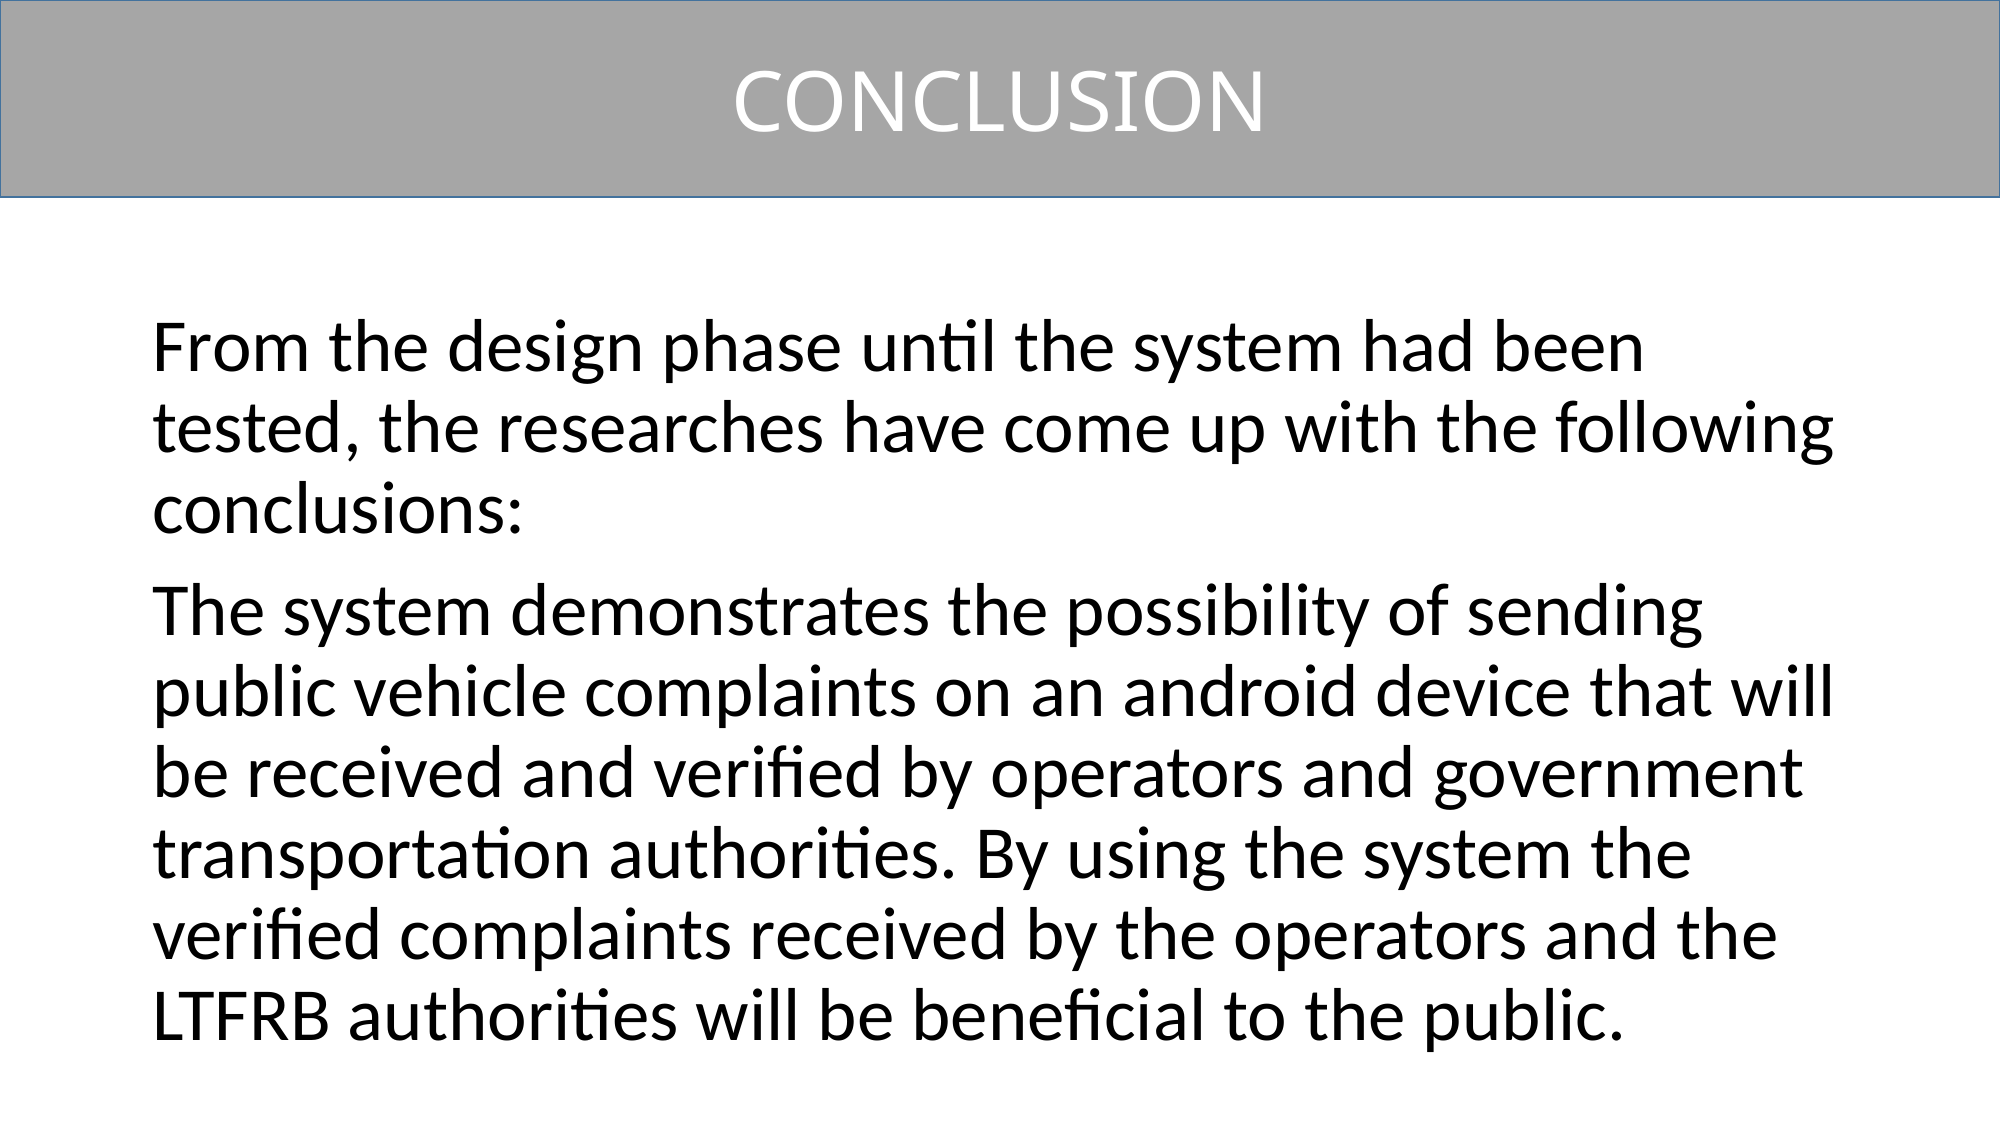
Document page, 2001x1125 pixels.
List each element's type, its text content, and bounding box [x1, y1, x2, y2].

text_box CONCLUSION [0, 0, 2000, 198]
list From the design phase until the system had been tested, the researches have come up with the following conclusions: The system demonstrates the possibility of sending public vehicle complaints on an android device that will be received and verified by operators and government transportation authorities. By using the system the verified complaints received by the operators and the LTFRB authorities will be beneficial to the public. [137, 299, 1863, 1014]
